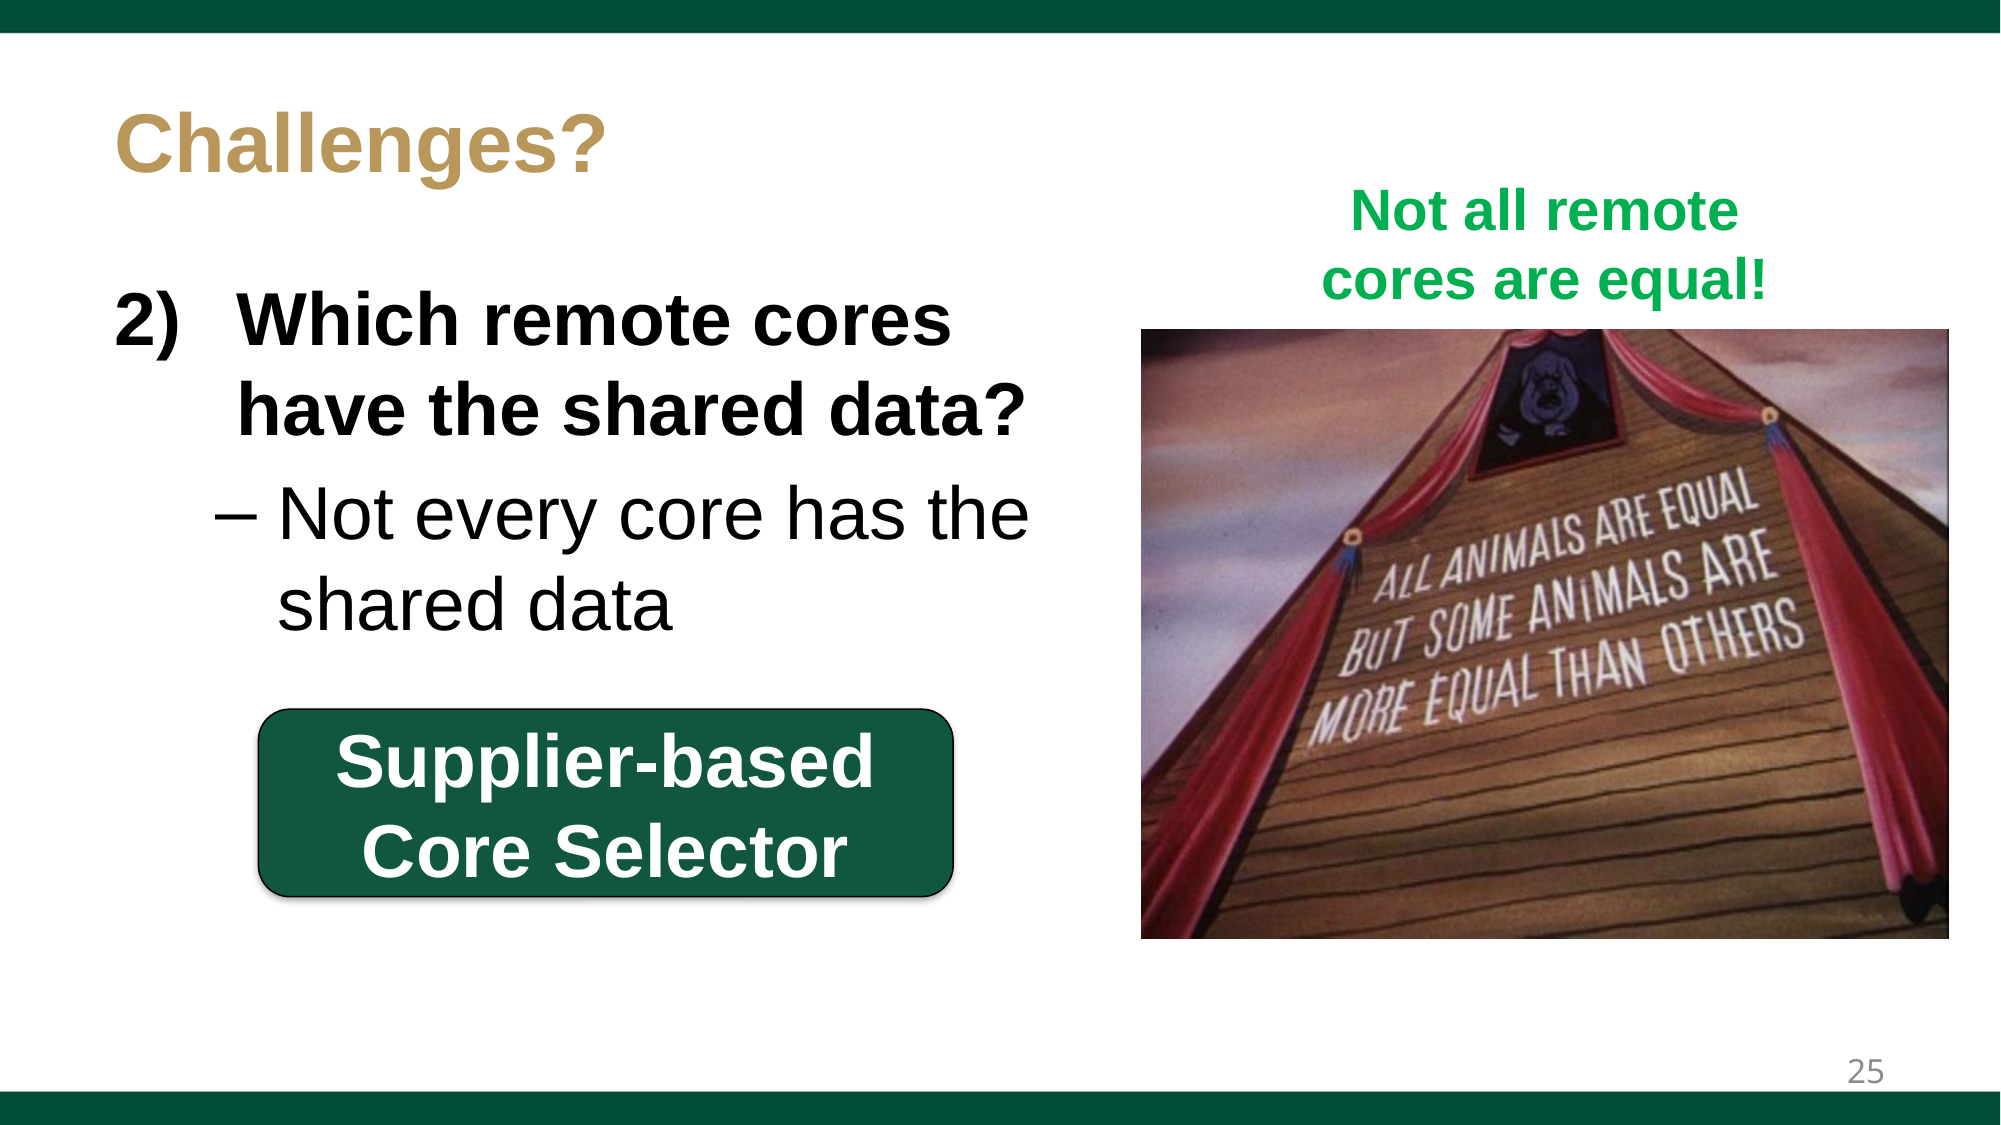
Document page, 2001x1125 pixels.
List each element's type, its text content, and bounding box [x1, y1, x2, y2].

text_box Not all remote cores are equal! [1270, 164, 1821, 320]
footer [683, 1042, 1317, 1103]
text_box Supplier-based Core Selector [257, 708, 954, 898]
slide_number 25 [1433, 1042, 1900, 1103]
picture [0, 0, 2001, 1125]
title Challenges? [99, 45, 1900, 233]
list Which remote cores have the shared data? Not every core has the shared data [99, 262, 1112, 1005]
